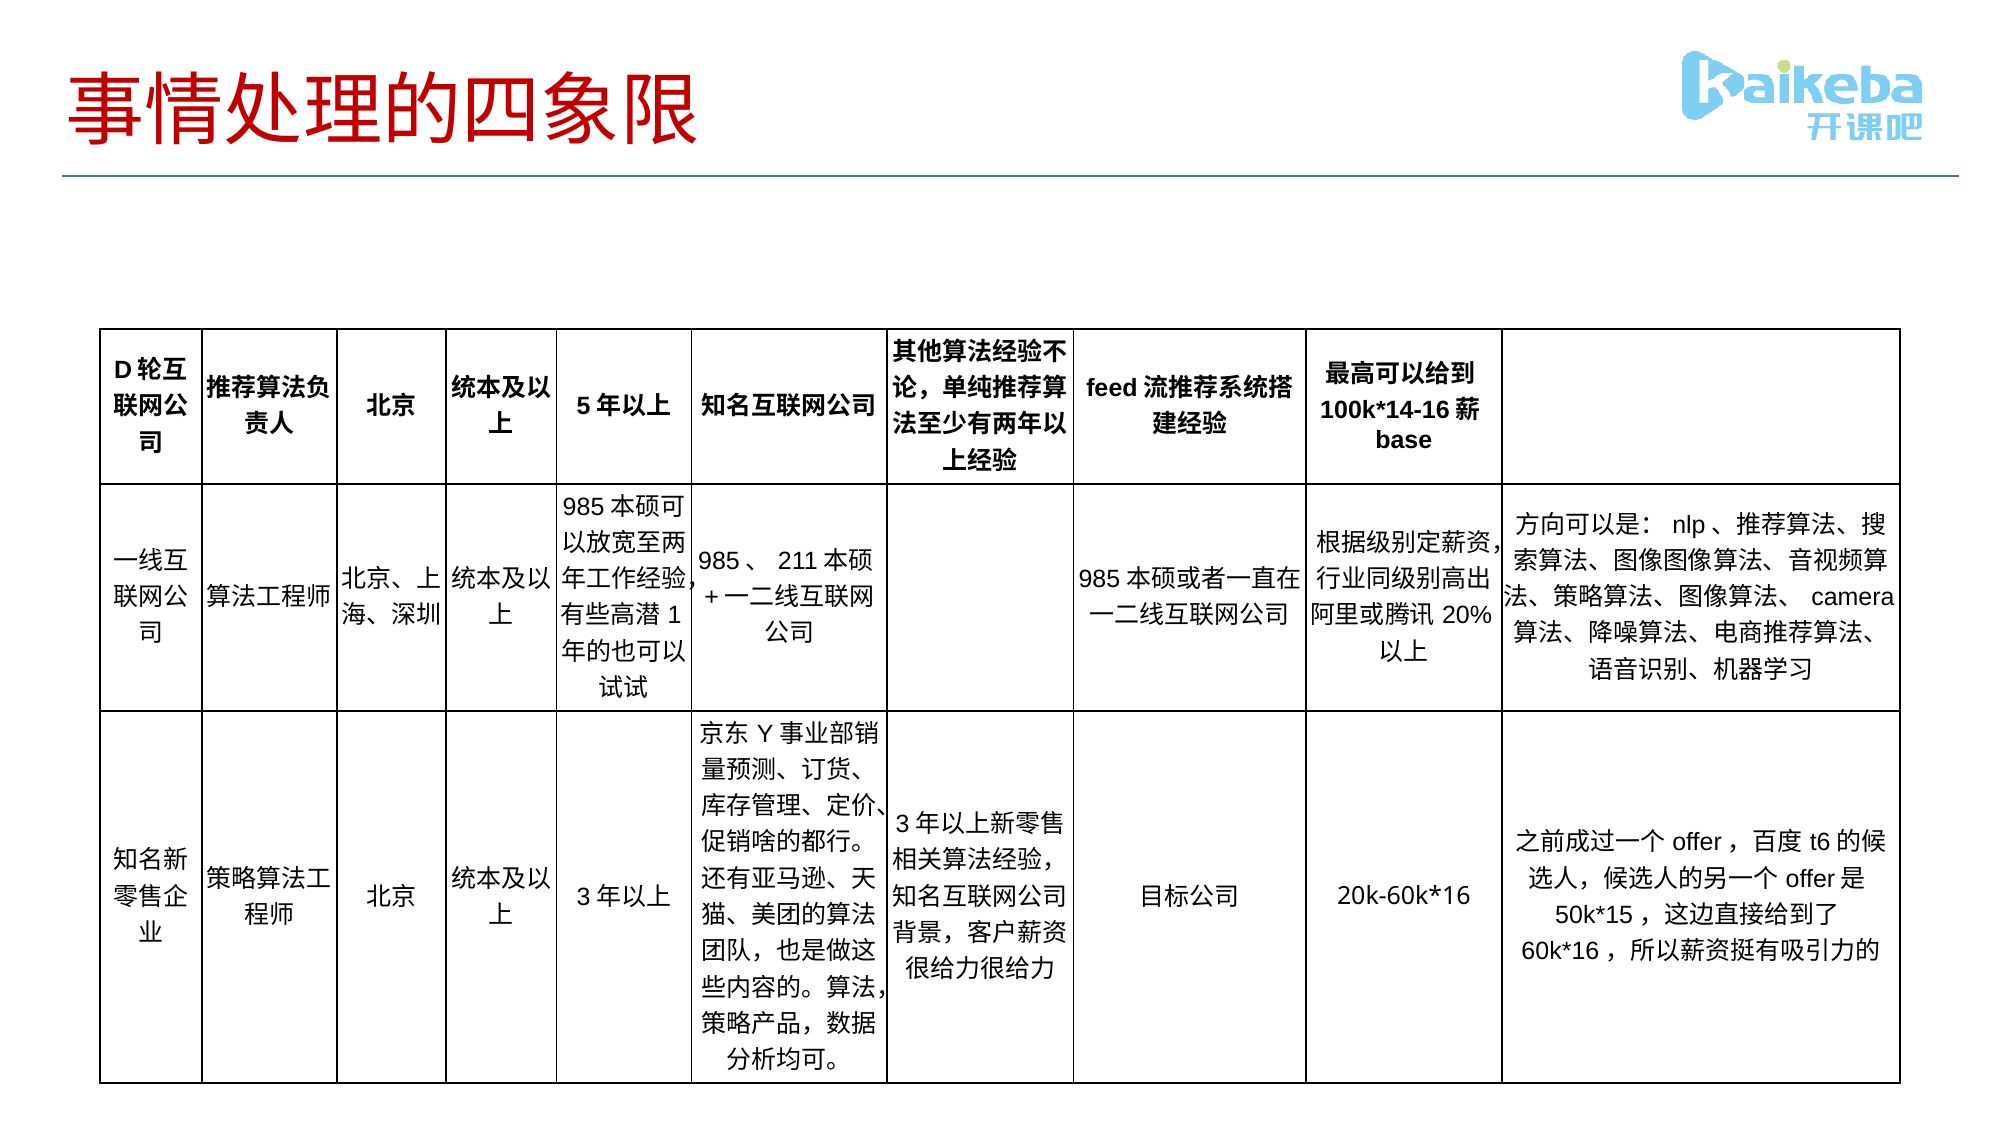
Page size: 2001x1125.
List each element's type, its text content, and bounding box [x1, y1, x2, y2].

table_header feed流推荐系统搭建经验 [1074, 330, 1305, 483]
table_cell 目标公司 [1074, 712, 1305, 1082]
title 关联规则算法 [1653, 21, 1950, 167]
table_cell 之前成过一个offer，百度t6的候选人，候选人的另一个offer是50k*15，这边直接给到了60k*16，所以薪资挺有吸引力的 [1503, 712, 1899, 1082]
table_header 统本及以上 [447, 330, 556, 483]
table_header 推荐算法负责人 [203, 330, 336, 483]
table_cell 985、211本硕+一二线互联网公司 [692, 485, 886, 710]
table_cell 3年以上新零售相关算法经验，知名互联网公司背景，客户薪资很给力很给力 [888, 712, 1073, 1082]
table_header 北京 [338, 330, 445, 483]
table_cell 北京 [338, 712, 445, 1082]
table_cell [888, 485, 1073, 710]
table_cell 统本及以上 [447, 485, 556, 710]
table_header D轮互联网公司 [101, 330, 201, 483]
table_cell 北京、上海、深圳 [338, 485, 445, 710]
table_cell 统本及以上 [447, 712, 556, 1082]
title 事情处理的四象限 [57, 59, 1728, 167]
table_header 5年以上 [557, 330, 691, 483]
table_cell 方向可以是：nlp、推荐算法、搜索算法、图像图像算法、音视频算法、策略算法、图像算法、camera算法、降噪算法、电商推荐算法、语音识别、机器学习 [1503, 485, 1899, 710]
table_cell 算法工程师 [203, 485, 336, 710]
table_cell 3年以上 [557, 712, 691, 1082]
table_cell 985本硕可以放宽至两年工作经验，有些高潜1年的也可以试试 [557, 485, 691, 710]
table_header 最高可以给到100k*14-16薪base [1307, 330, 1501, 483]
table_cell 根据级别定薪资，行业同级别高出阿里或腾讯20%以上 [1307, 485, 1501, 710]
table_cell 一线互联网公司 [101, 485, 201, 710]
table_header [1503, 330, 1899, 483]
table_cell 20k-60k*16 [1307, 712, 1501, 1082]
table_cell 985本硕或者一直在一二线互联网公司 [1074, 485, 1305, 710]
table_cell 京东Y事业部销量预测、订货、库存管理、定价、促销啥的都行。还有亚马逊、天猫、美团的算法团队，也是做这些内容的。算法，策略产品，数据分析均可。 [692, 712, 886, 1082]
table_cell 策略算法工程师 [203, 712, 336, 1082]
table_header 知名互联网公司 [692, 330, 886, 483]
table_cell 知名新零售企业 [101, 712, 201, 1082]
table_header 其他算法经验不论，单纯推荐算法至少有两年以上经验 [888, 330, 1073, 483]
